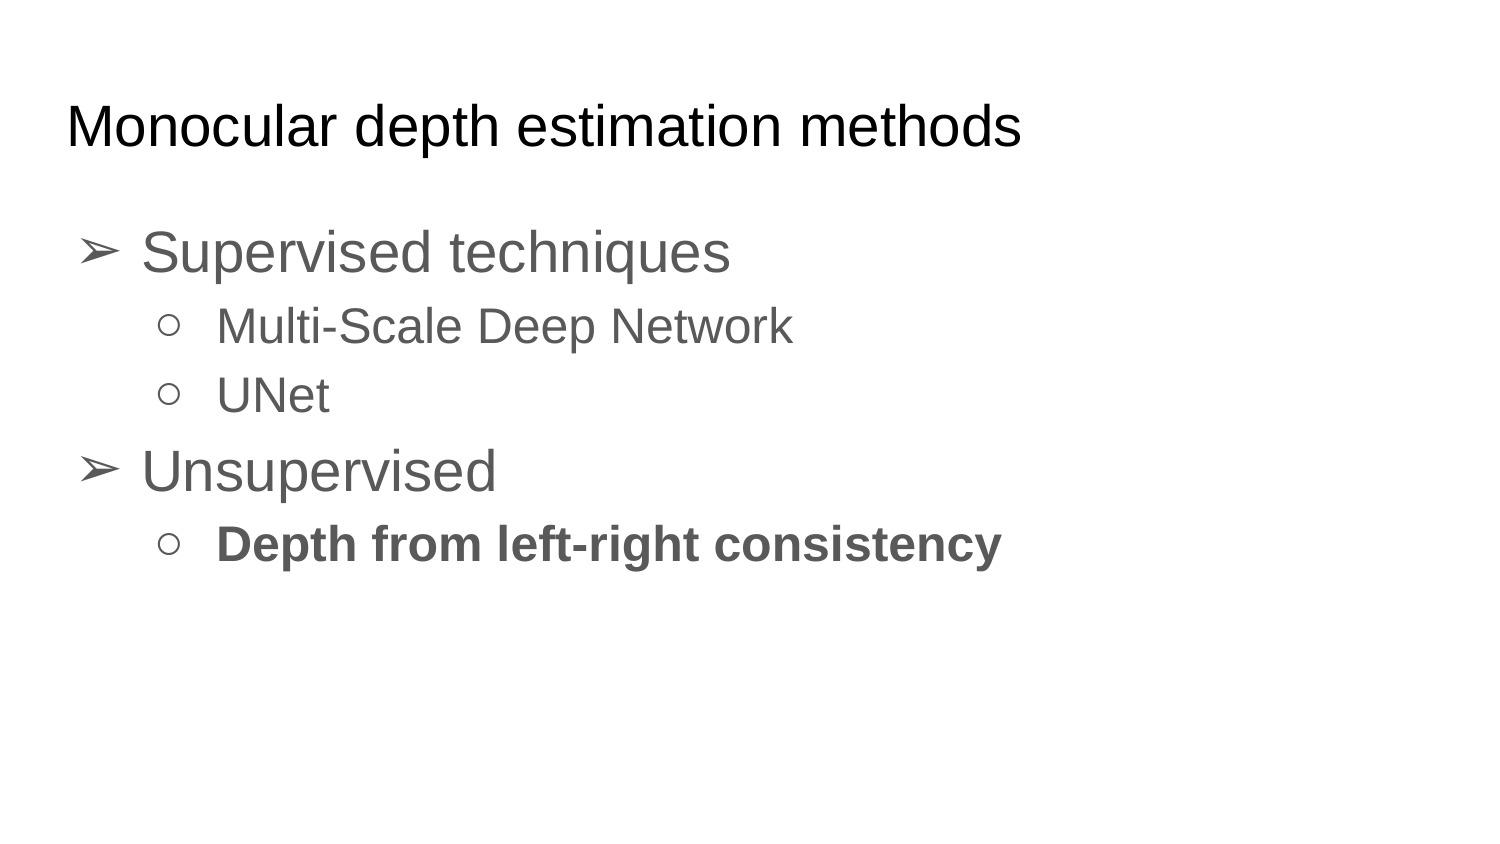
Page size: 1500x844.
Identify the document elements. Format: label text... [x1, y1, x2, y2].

list Supervised techniques Multi-Scale Deep Network UNet Unsupervised Depth from left-right consistency [51, 189, 1449, 750]
title Monocular depth estimation methods [51, 72, 1449, 167]
